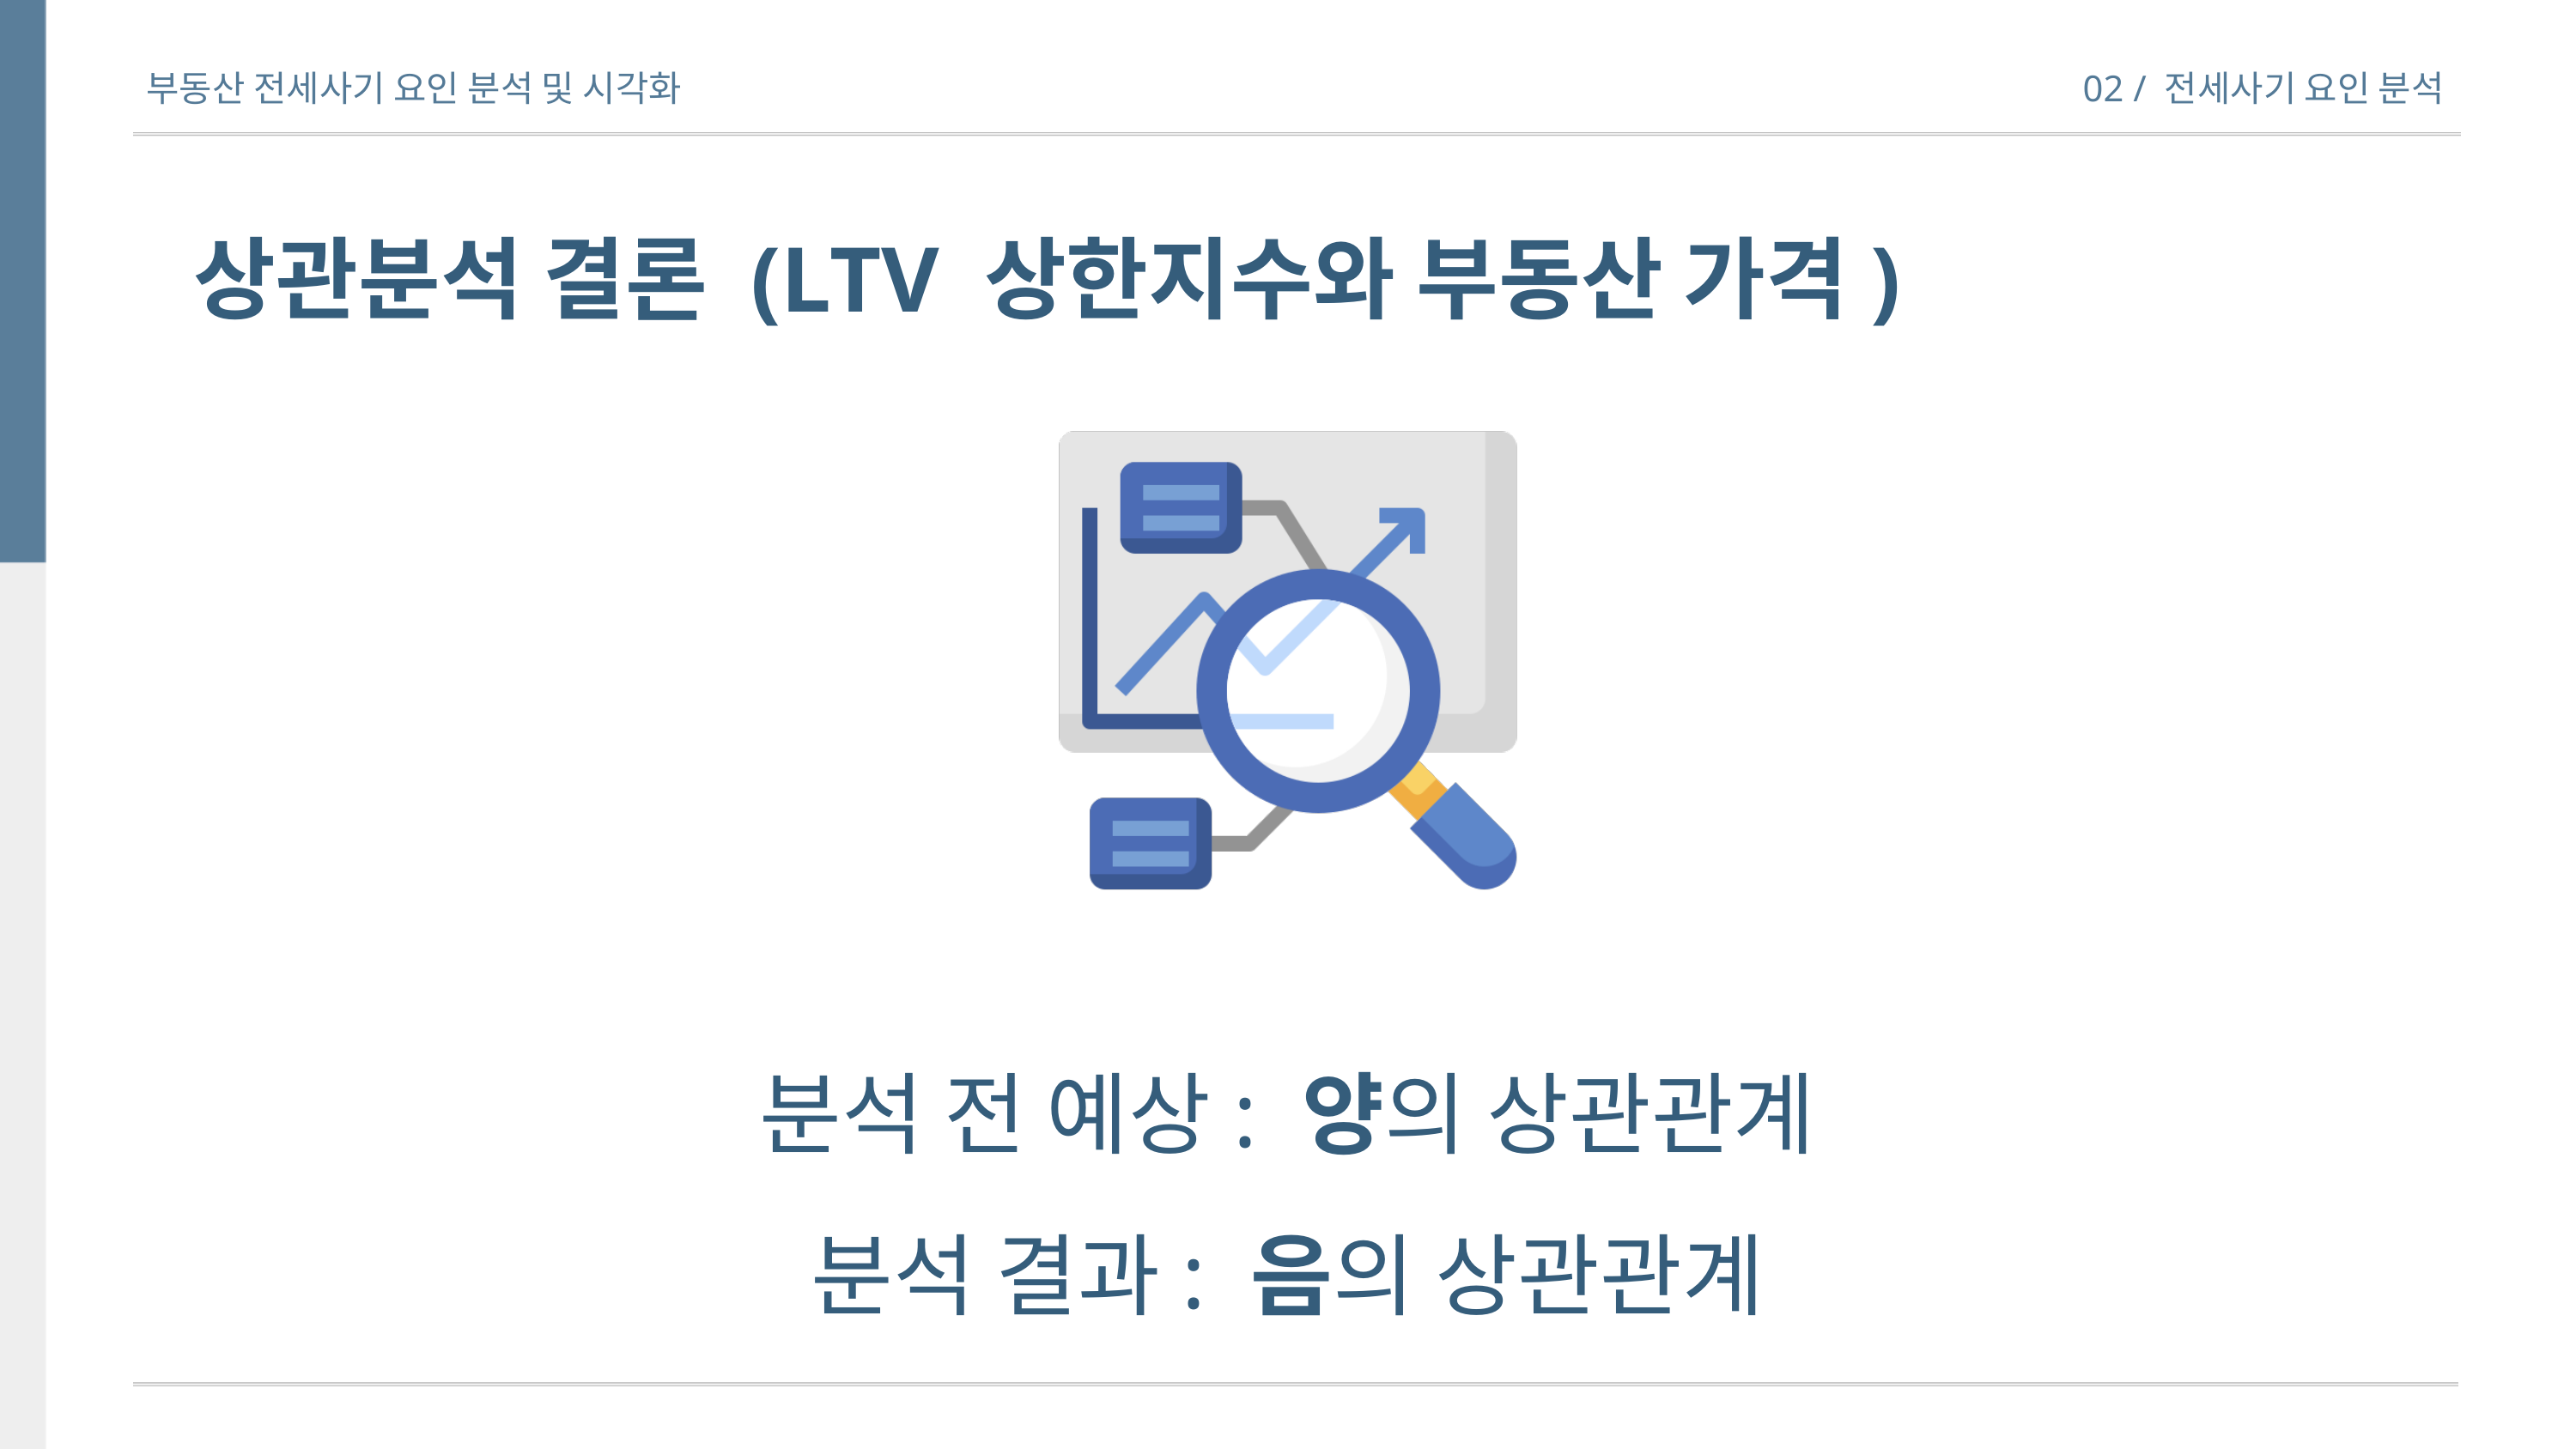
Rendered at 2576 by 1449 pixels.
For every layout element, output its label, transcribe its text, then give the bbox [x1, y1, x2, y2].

picture [133, 1379, 2458, 1391]
text_box 상관분석 결론 (LTV 상한지수와 부동산 가격) [180, 215, 2217, 336]
picture [0, 0, 47, 1449]
picture [133, 128, 2461, 140]
text_box 02 / 전세사기 요인 분석 [1053, 59, 2458, 116]
text_box 분석 전 예상: 양의 상관관계 분석 결과: 음의 상관관계 [513, 997, 2063, 1333]
text_box 부동산 전세사기 요인 분석 및 시각화 [133, 59, 1053, 116]
picture [1043, 416, 1533, 905]
